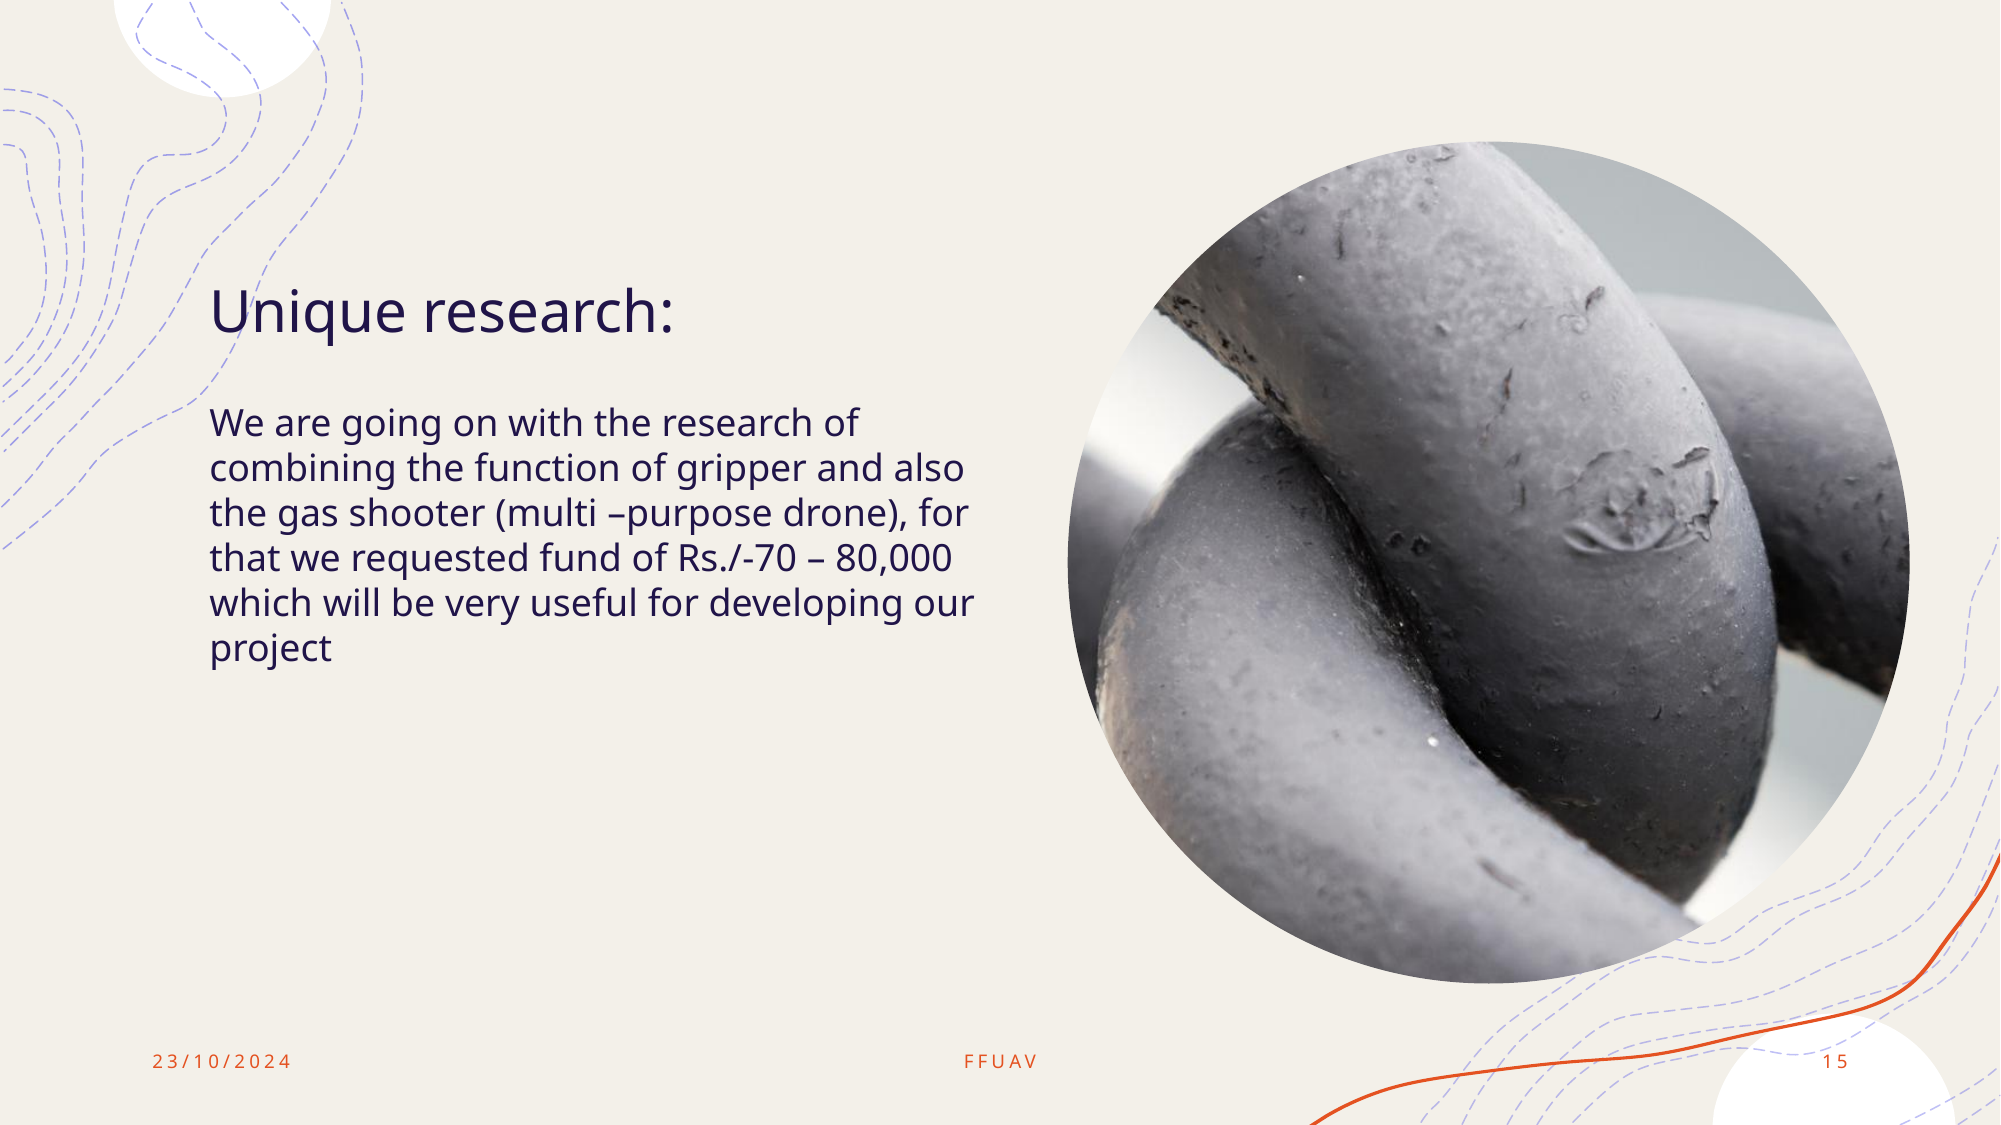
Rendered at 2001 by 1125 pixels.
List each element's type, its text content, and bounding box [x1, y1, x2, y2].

footer FFUAV [662, 1042, 1338, 1103]
list We are going on with the research of combining the function of gripper and also the gas shooter (multi –purpose drone), for that we requested fund of Rs./-70 – 80,000 which will be very useful for developing our project [194, 391, 1013, 1003]
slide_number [137, 1042, 588, 1103]
title Unique research: [194, 266, 1013, 391]
slide_number 15 [1625, 1042, 1863, 1103]
picture [1067, 141, 1910, 984]
